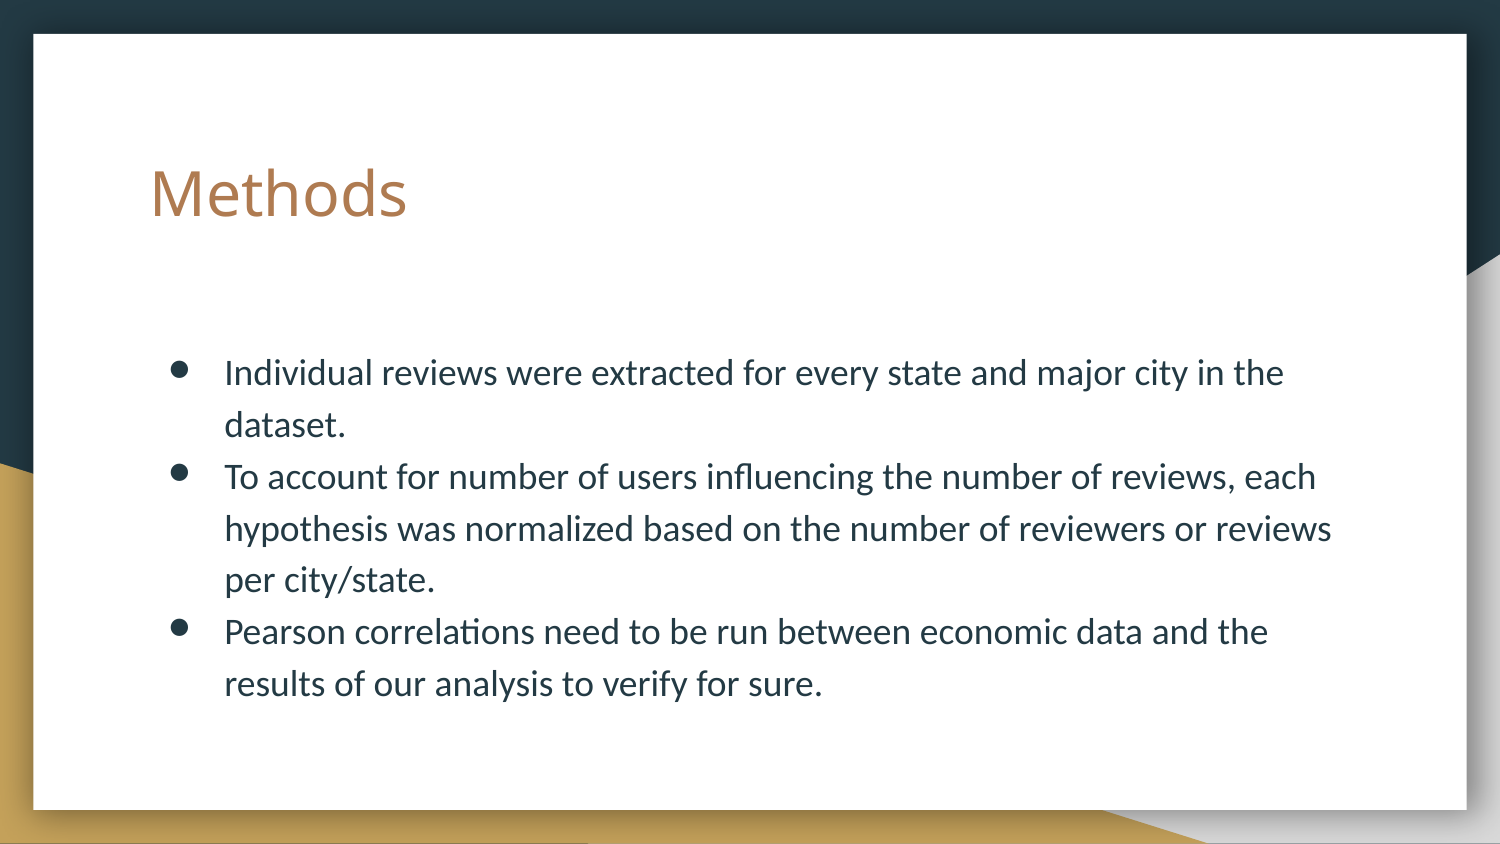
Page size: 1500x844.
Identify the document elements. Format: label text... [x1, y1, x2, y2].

list Individual reviews were extracted for every state and major city in the dataset. To account for number of users influencing the number of reviews, each hypothesis was normalized based on the number of reviewers or reviews per city/state. Pearson correlations need to be run between economic data and the results of our analysis to verify for sure. [134, 326, 1366, 729]
title Methods [134, 138, 1366, 296]
